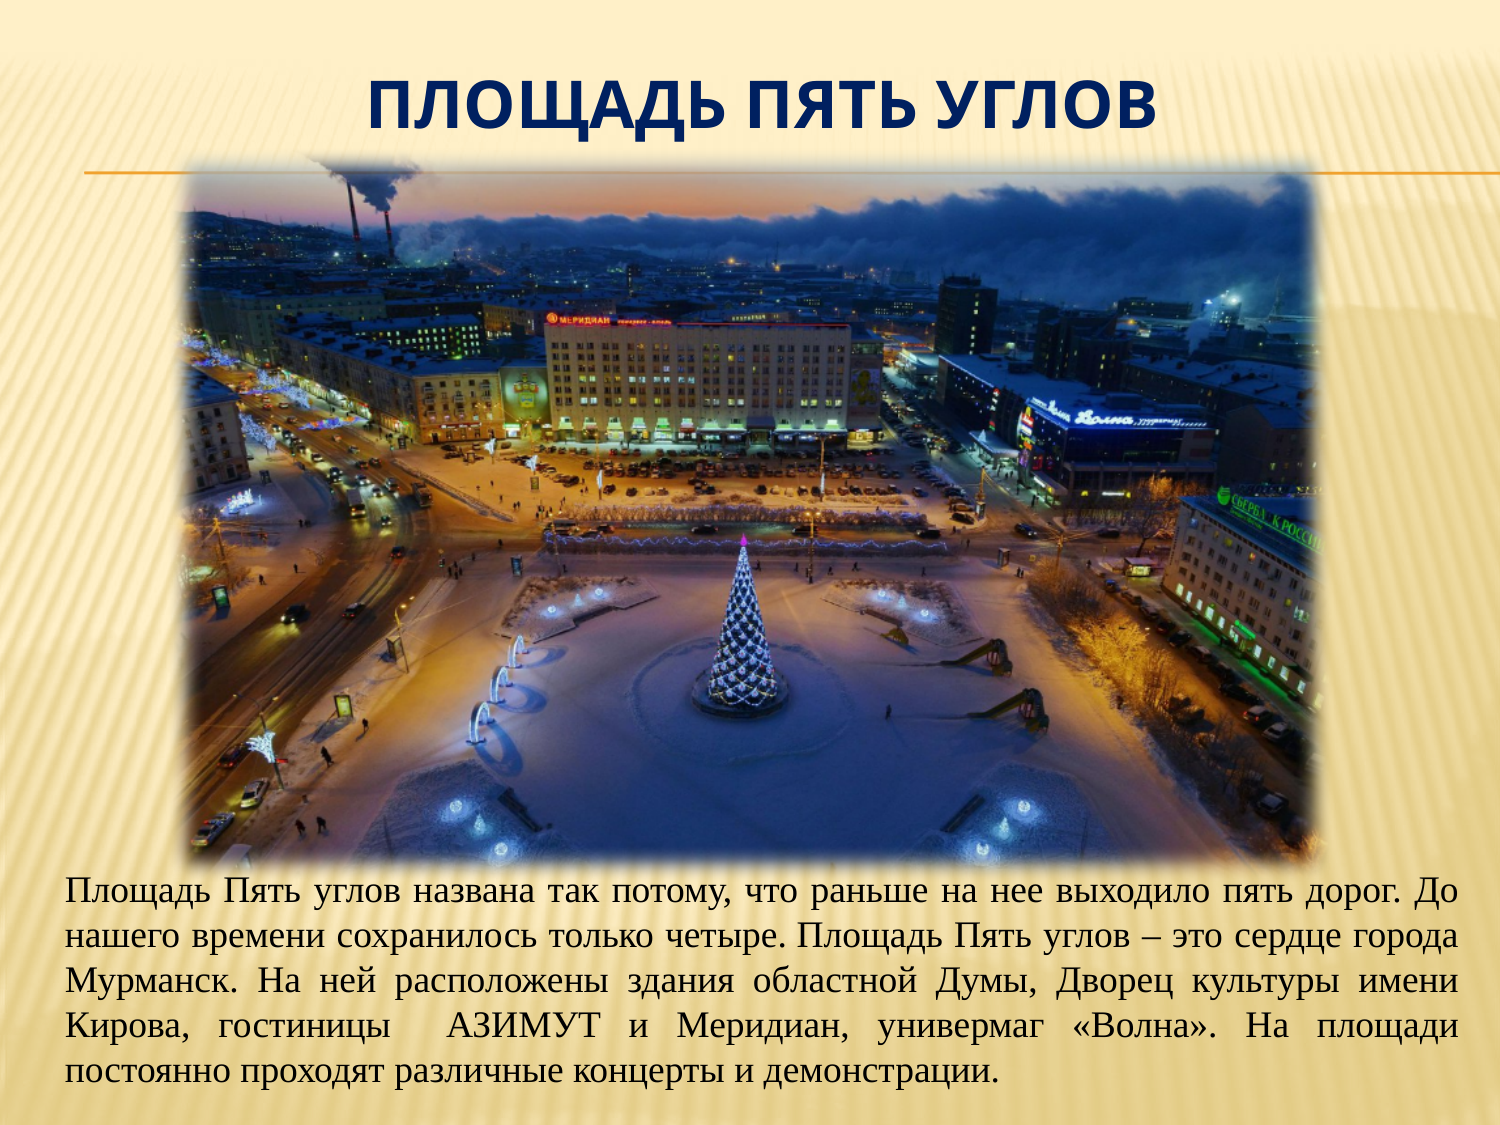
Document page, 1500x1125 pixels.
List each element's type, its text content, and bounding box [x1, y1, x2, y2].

picture [167, 148, 1332, 882]
list Площадь Пять углов названа так потому, что раньше на нее выходило пять дорог. До нашего времени сохранилось только четыре. Площадь Пять углов – это сердце города Мурманск. На ней расположены здания областной Думы, Дворец культуры имени Кирова, гостиницы АЗИМУТ и Меридиан, универмаг «Волна». На площади постоянно проходят различные концерты и демонстрации. [50, 857, 1475, 1106]
title Площадь пять углов [50, 54, 1475, 149]
